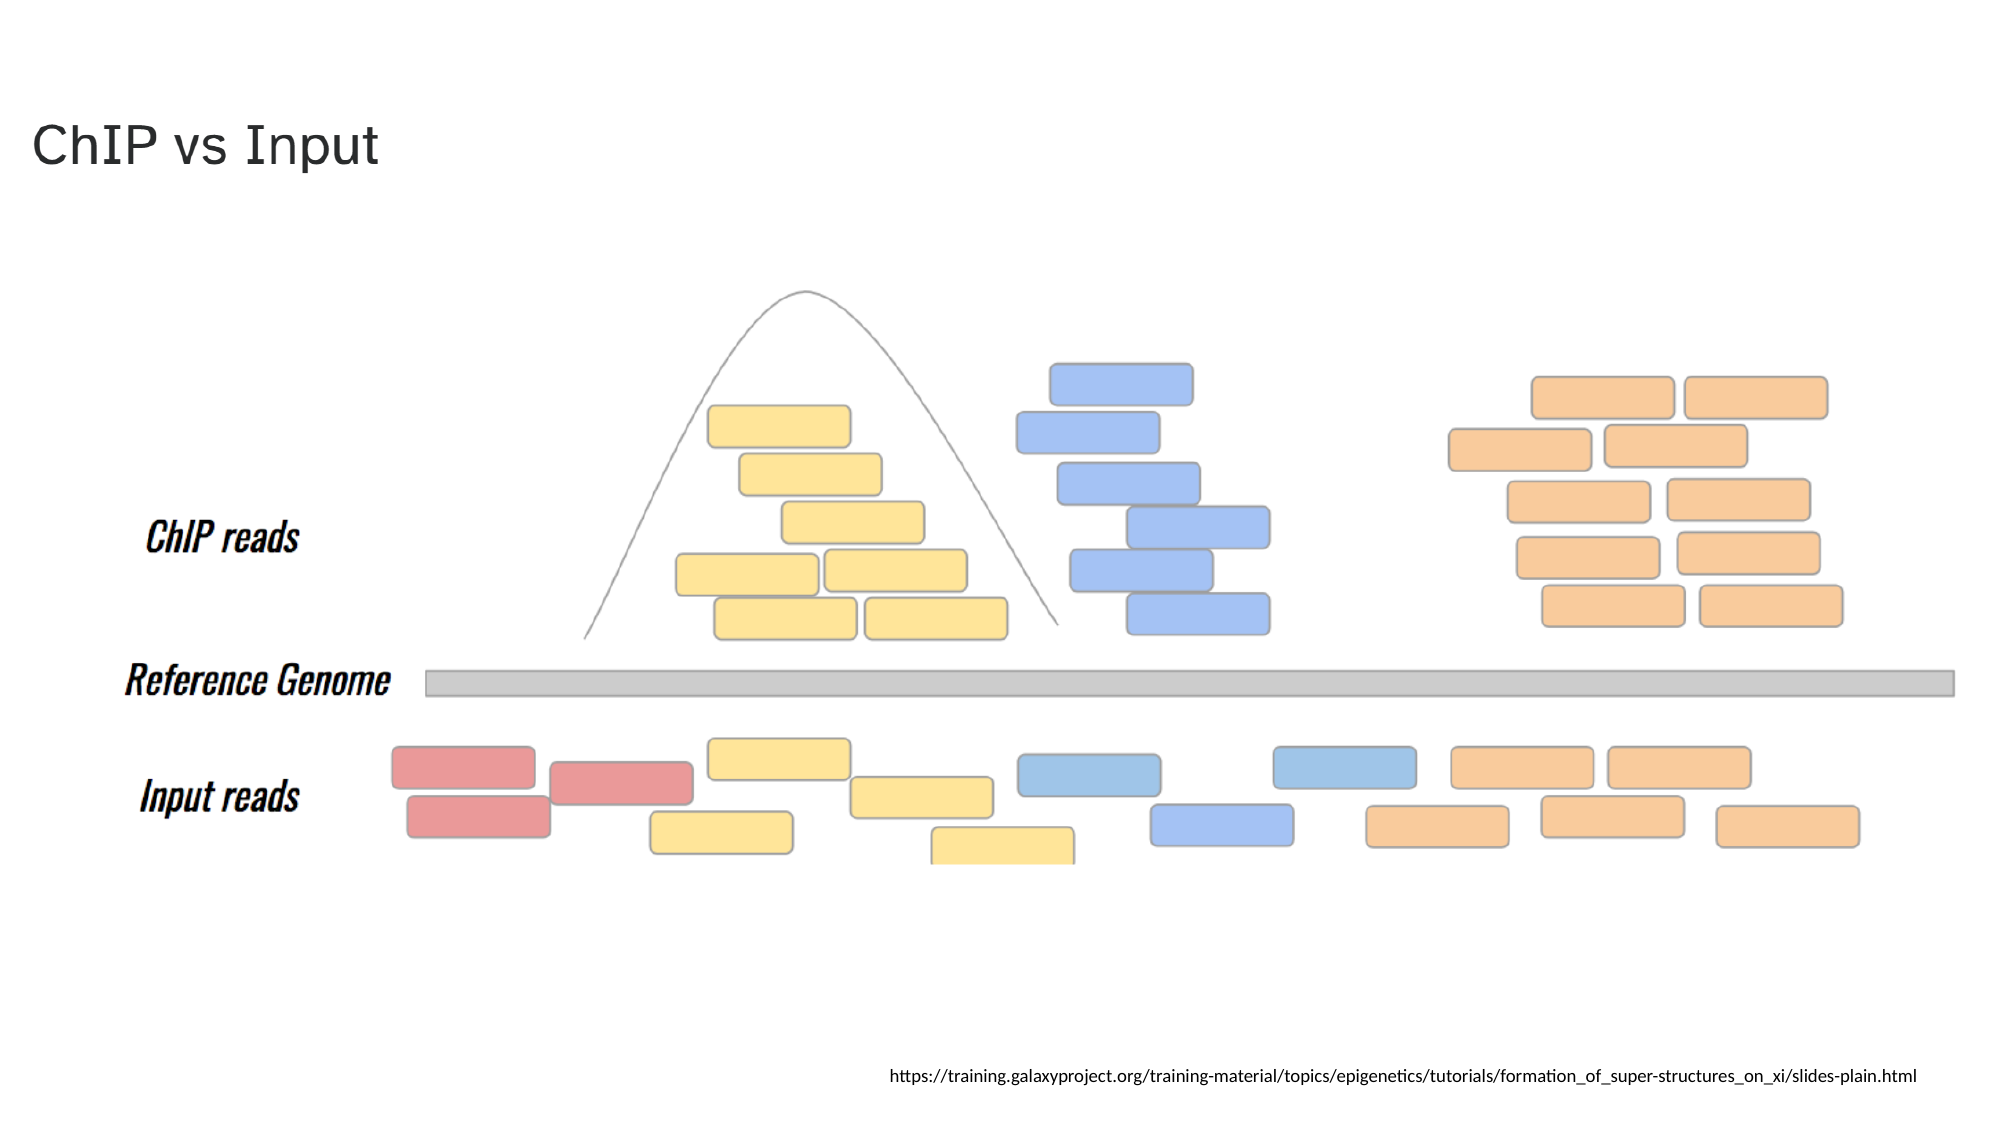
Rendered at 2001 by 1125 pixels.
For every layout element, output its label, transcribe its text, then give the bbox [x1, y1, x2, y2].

picture [14, 88, 1989, 903]
text_box https://training.galaxyproject.org/training-material/topics/epigenetics/tutorials/formation_of_super-structures_on_xi/slides-plain.html [874, 1056, 1955, 1094]
